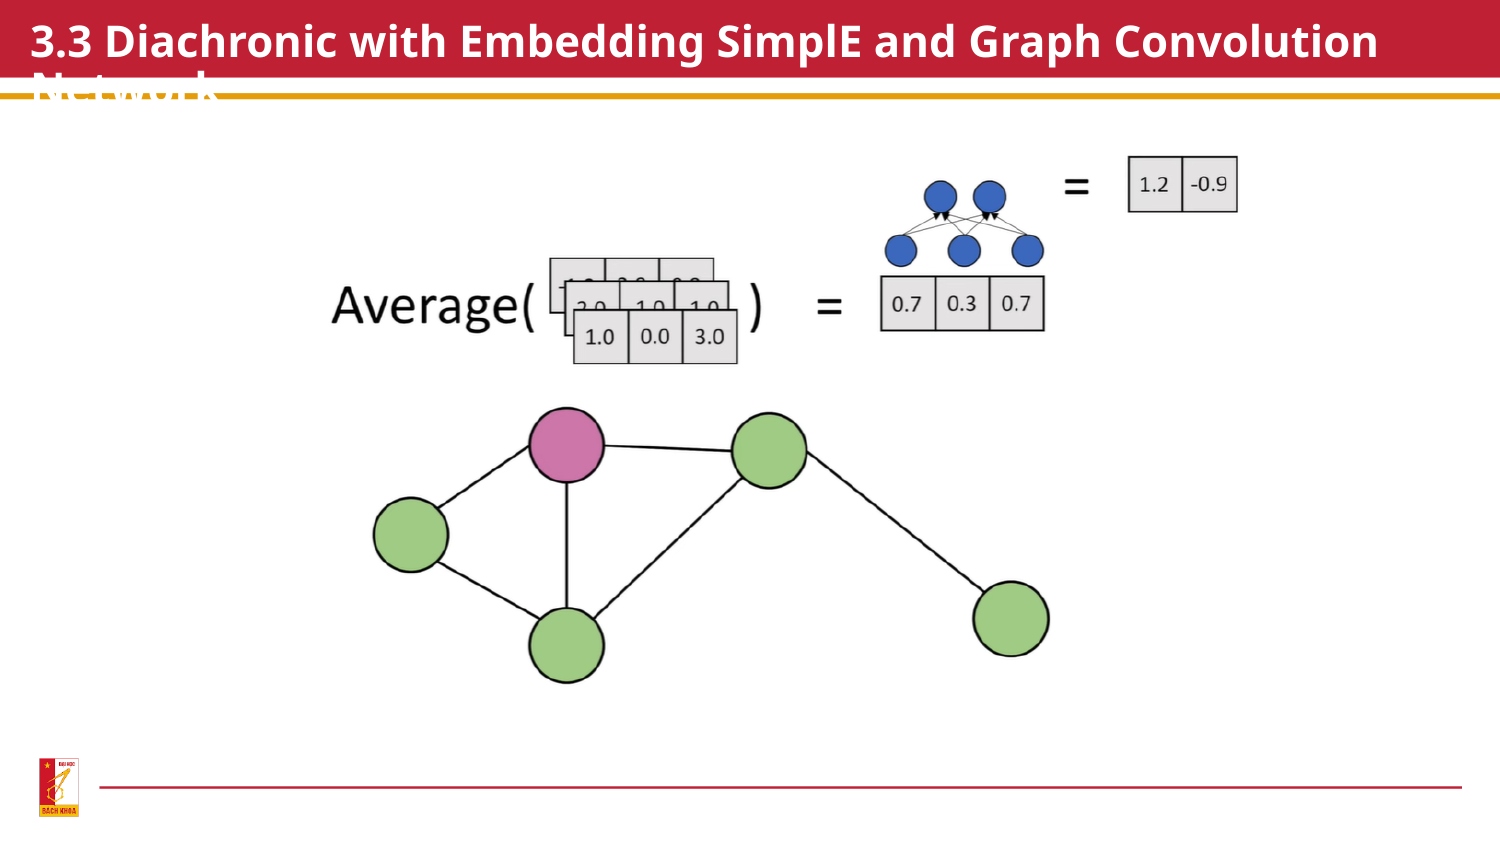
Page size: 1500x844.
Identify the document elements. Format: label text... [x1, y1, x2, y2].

title 3.3 Diachronic with Embedding SimplE and Graph Convolution Network [18, 13, 1459, 68]
picture [0, 0, 1500, 844]
